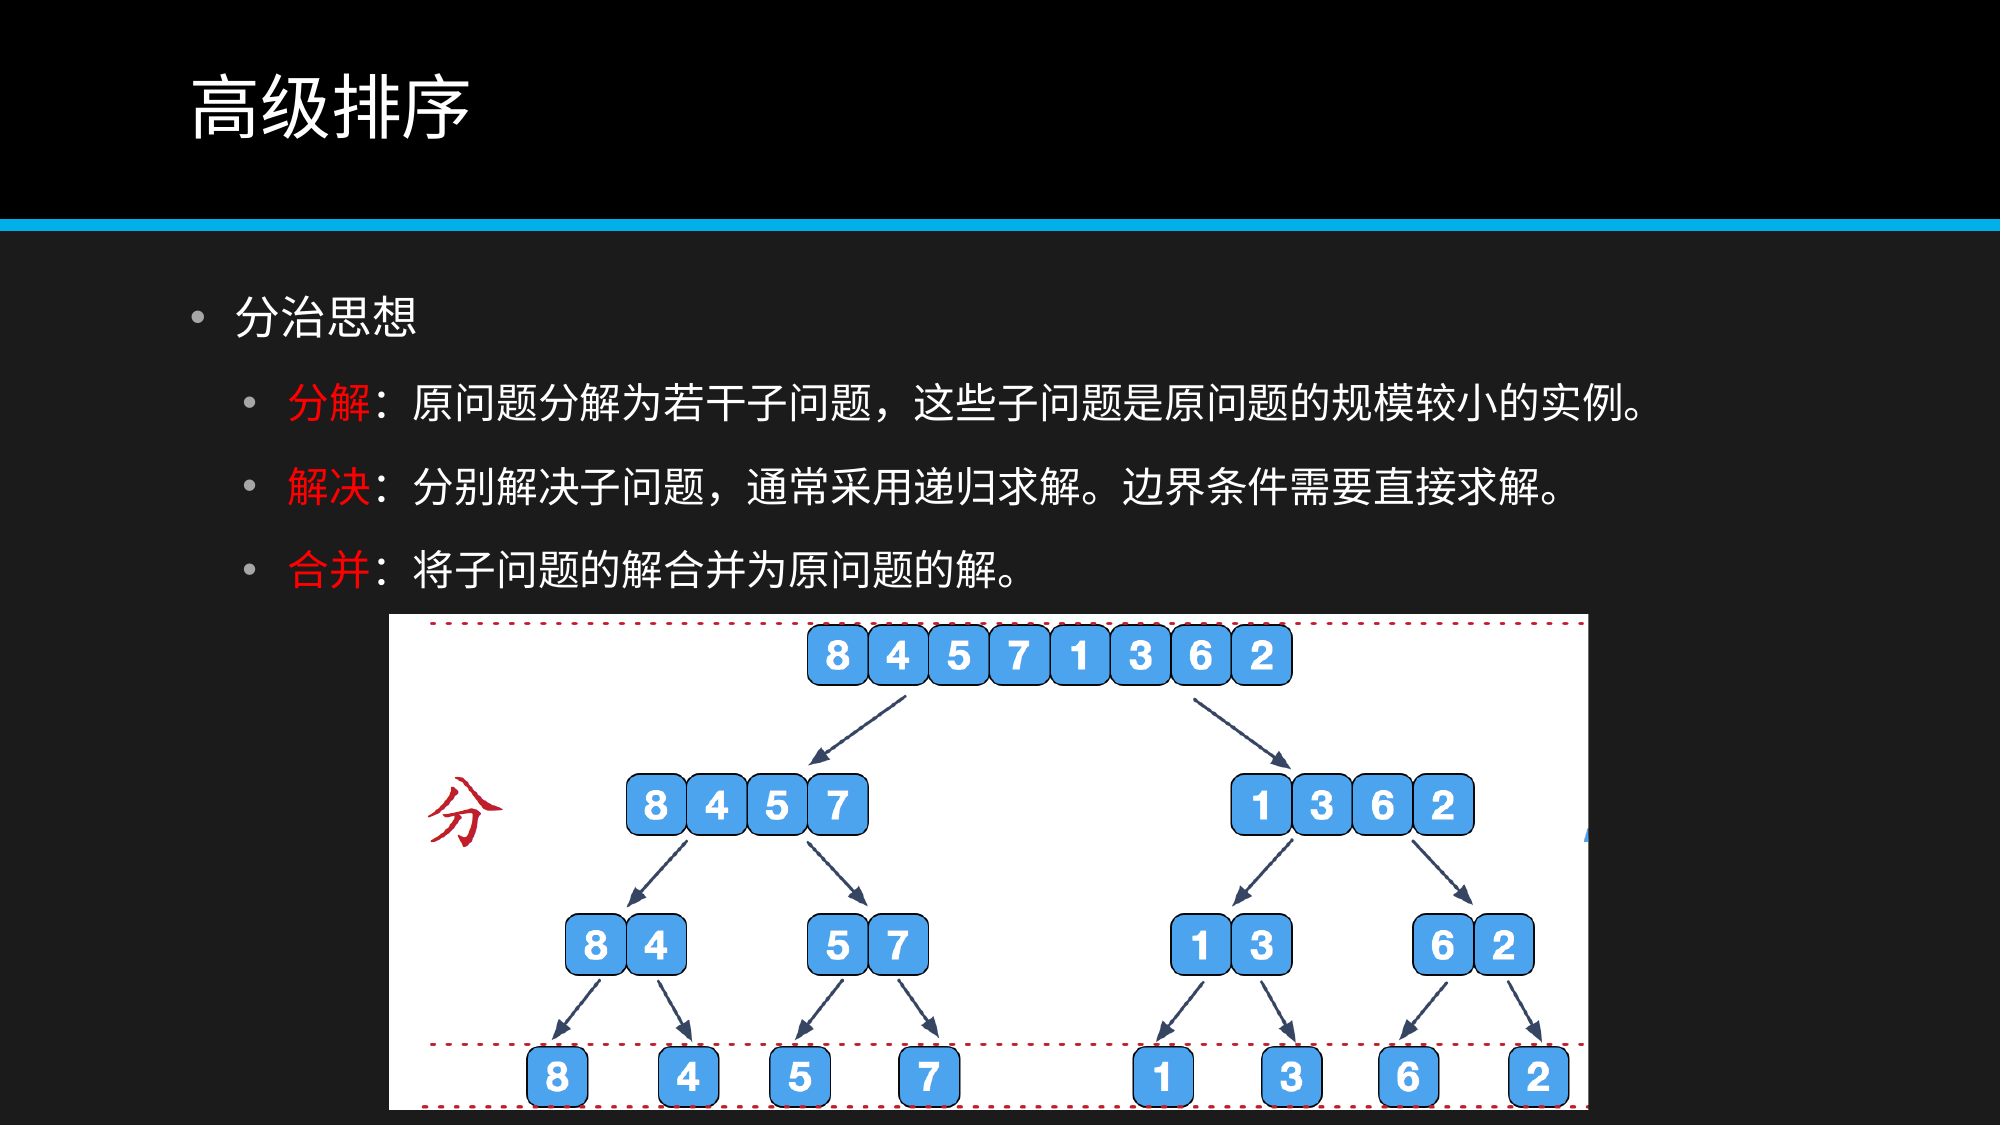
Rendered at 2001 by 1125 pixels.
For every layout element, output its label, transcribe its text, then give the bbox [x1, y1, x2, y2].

picture [389, 614, 1589, 1110]
title 高级排序 [174, 20, 1825, 201]
list 分治思想 分解：原问题分解为若干子问题，这些子问题是原问题的规模较小的实例。 解决：分别解决子问题，通常采用递归求解。边界条件需要直接求解。 合并：将子问题的解合并为原问题的解。 [174, 281, 1825, 1013]
